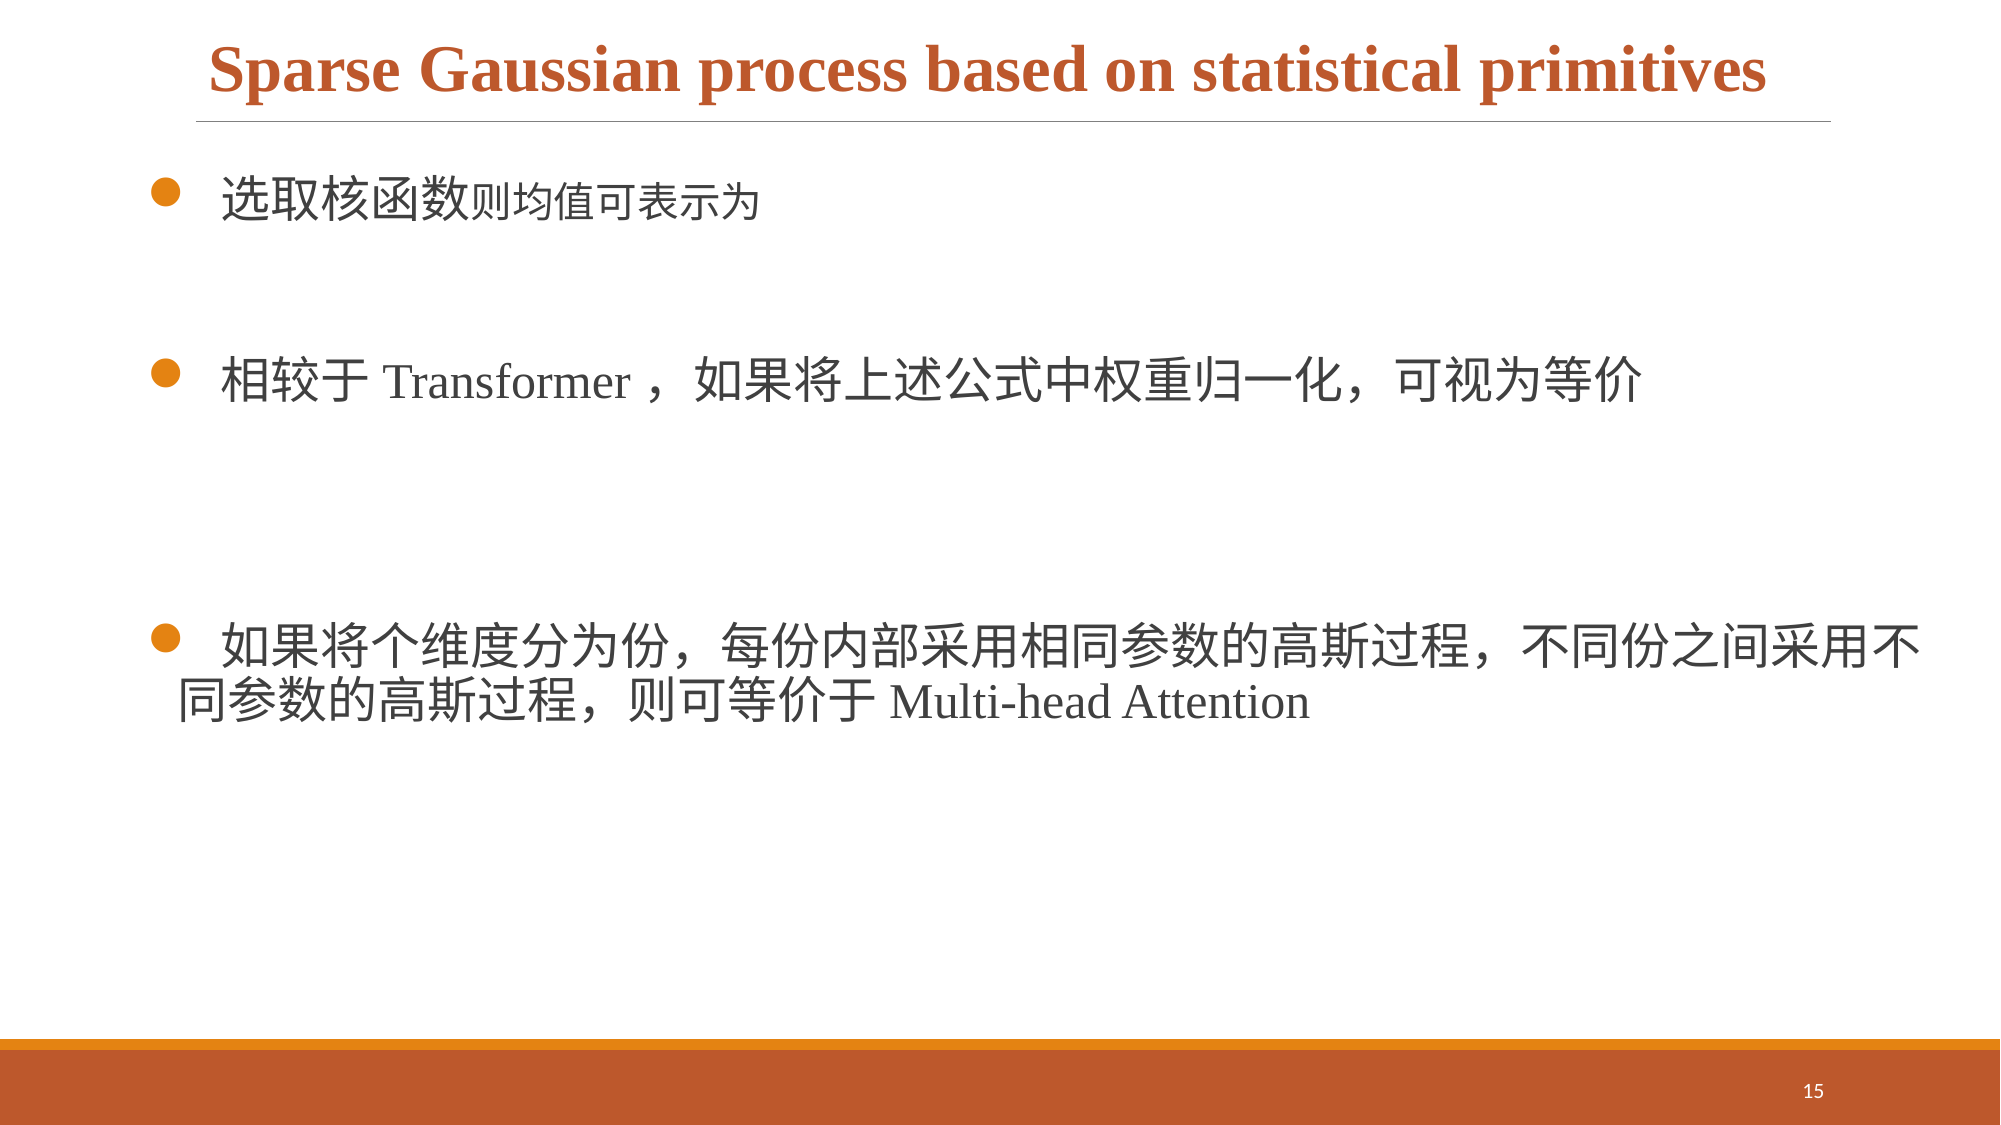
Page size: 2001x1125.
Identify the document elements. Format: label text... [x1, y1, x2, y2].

text_box Sparse Gaussian process based on statistical primitives [194, 29, 1816, 111]
slide_number 15 [1624, 1059, 1840, 1120]
